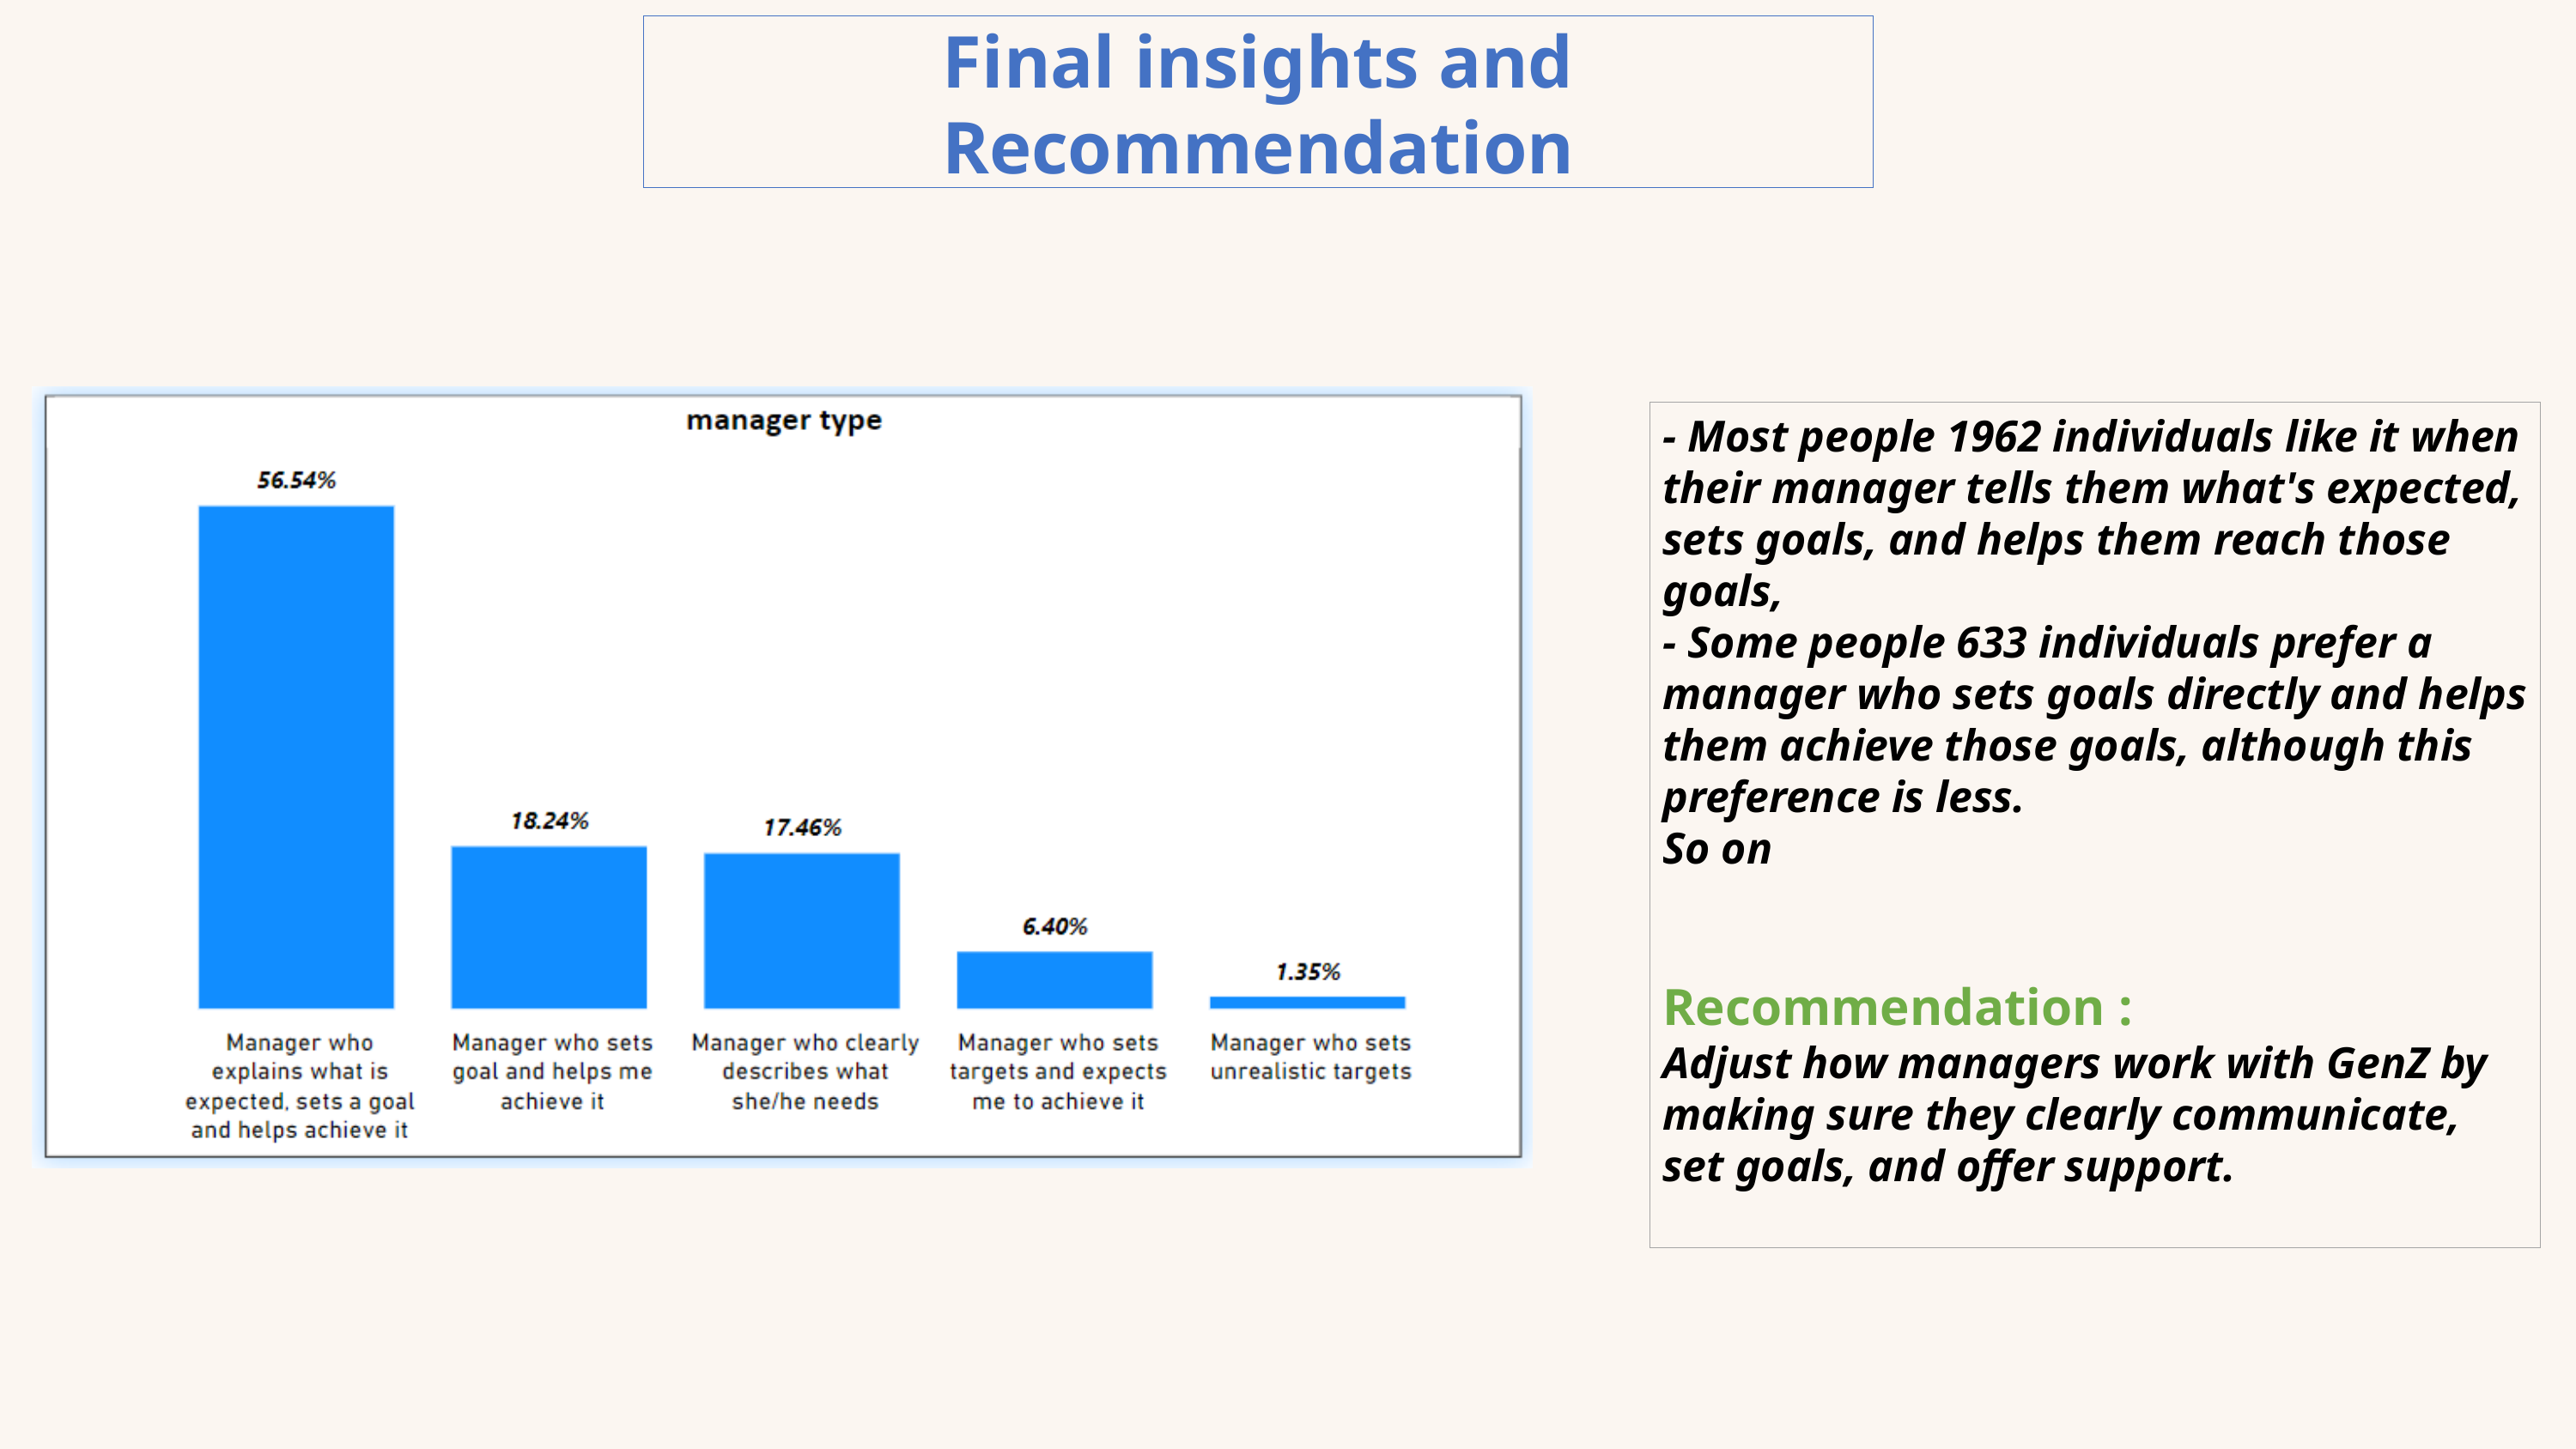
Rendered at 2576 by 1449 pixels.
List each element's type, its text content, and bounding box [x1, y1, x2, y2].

picture [32, 386, 1533, 1168]
text_box Final insights and Recommendation [643, 15, 1874, 188]
text_box - Most people 1962 individuals like it when their manager tells them what's expected, sets goals, and helps them reach those goals, - Some people 633 individuals prefer a manager who sets goals directly and helps them achieve those goals, although this preference is less. So on Recommendation : Adjust how managers work with GenZ by making sure they clearly communicate, set goals, and offer support. [1649, 402, 2541, 1248]
